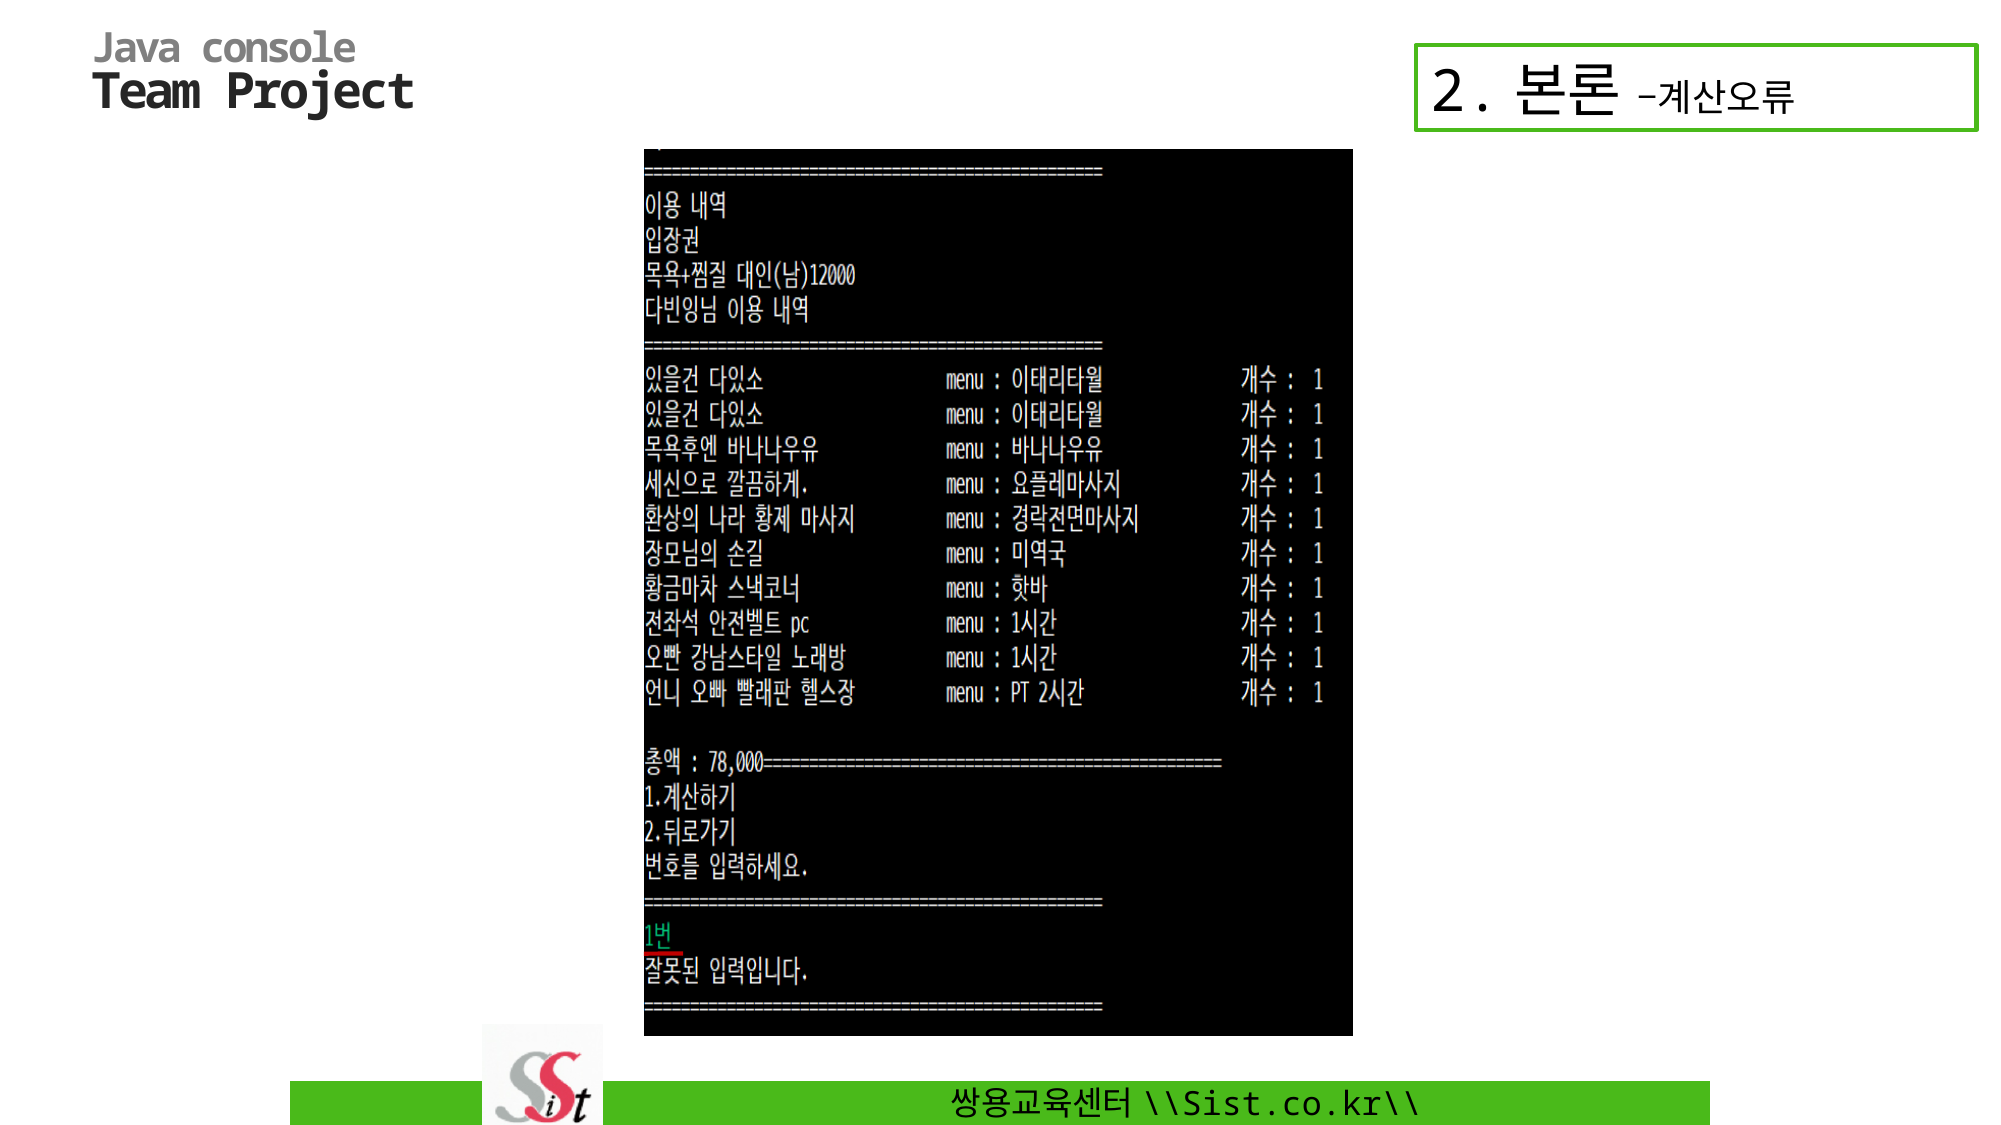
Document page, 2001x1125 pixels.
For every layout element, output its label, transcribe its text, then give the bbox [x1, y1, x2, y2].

picture [644, 149, 1353, 1036]
text_box 2.본론 –계산오류 [1415, 45, 1977, 130]
picture [482, 1024, 603, 1125]
